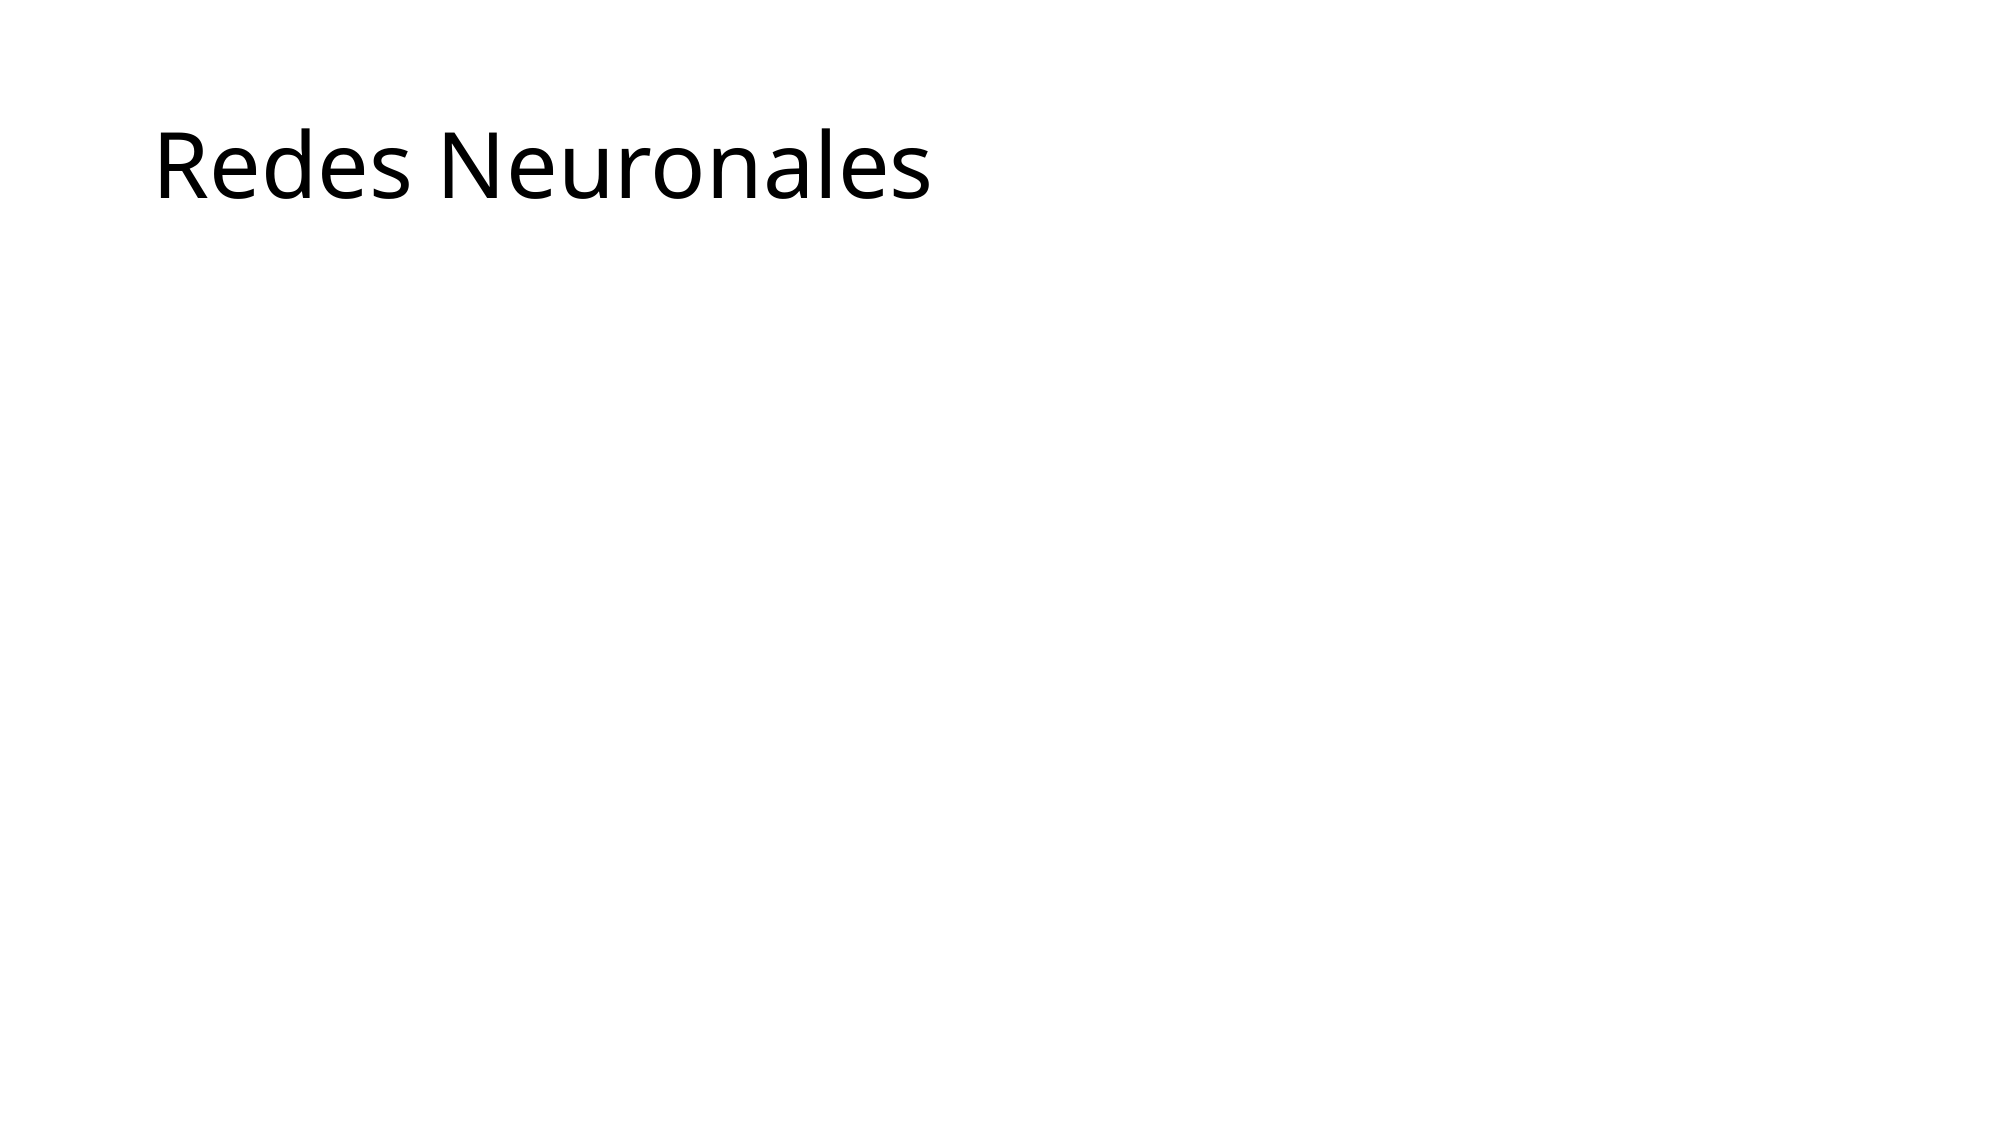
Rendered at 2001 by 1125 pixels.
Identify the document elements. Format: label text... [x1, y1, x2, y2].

title Redes Neuronales [137, 59, 1863, 278]
